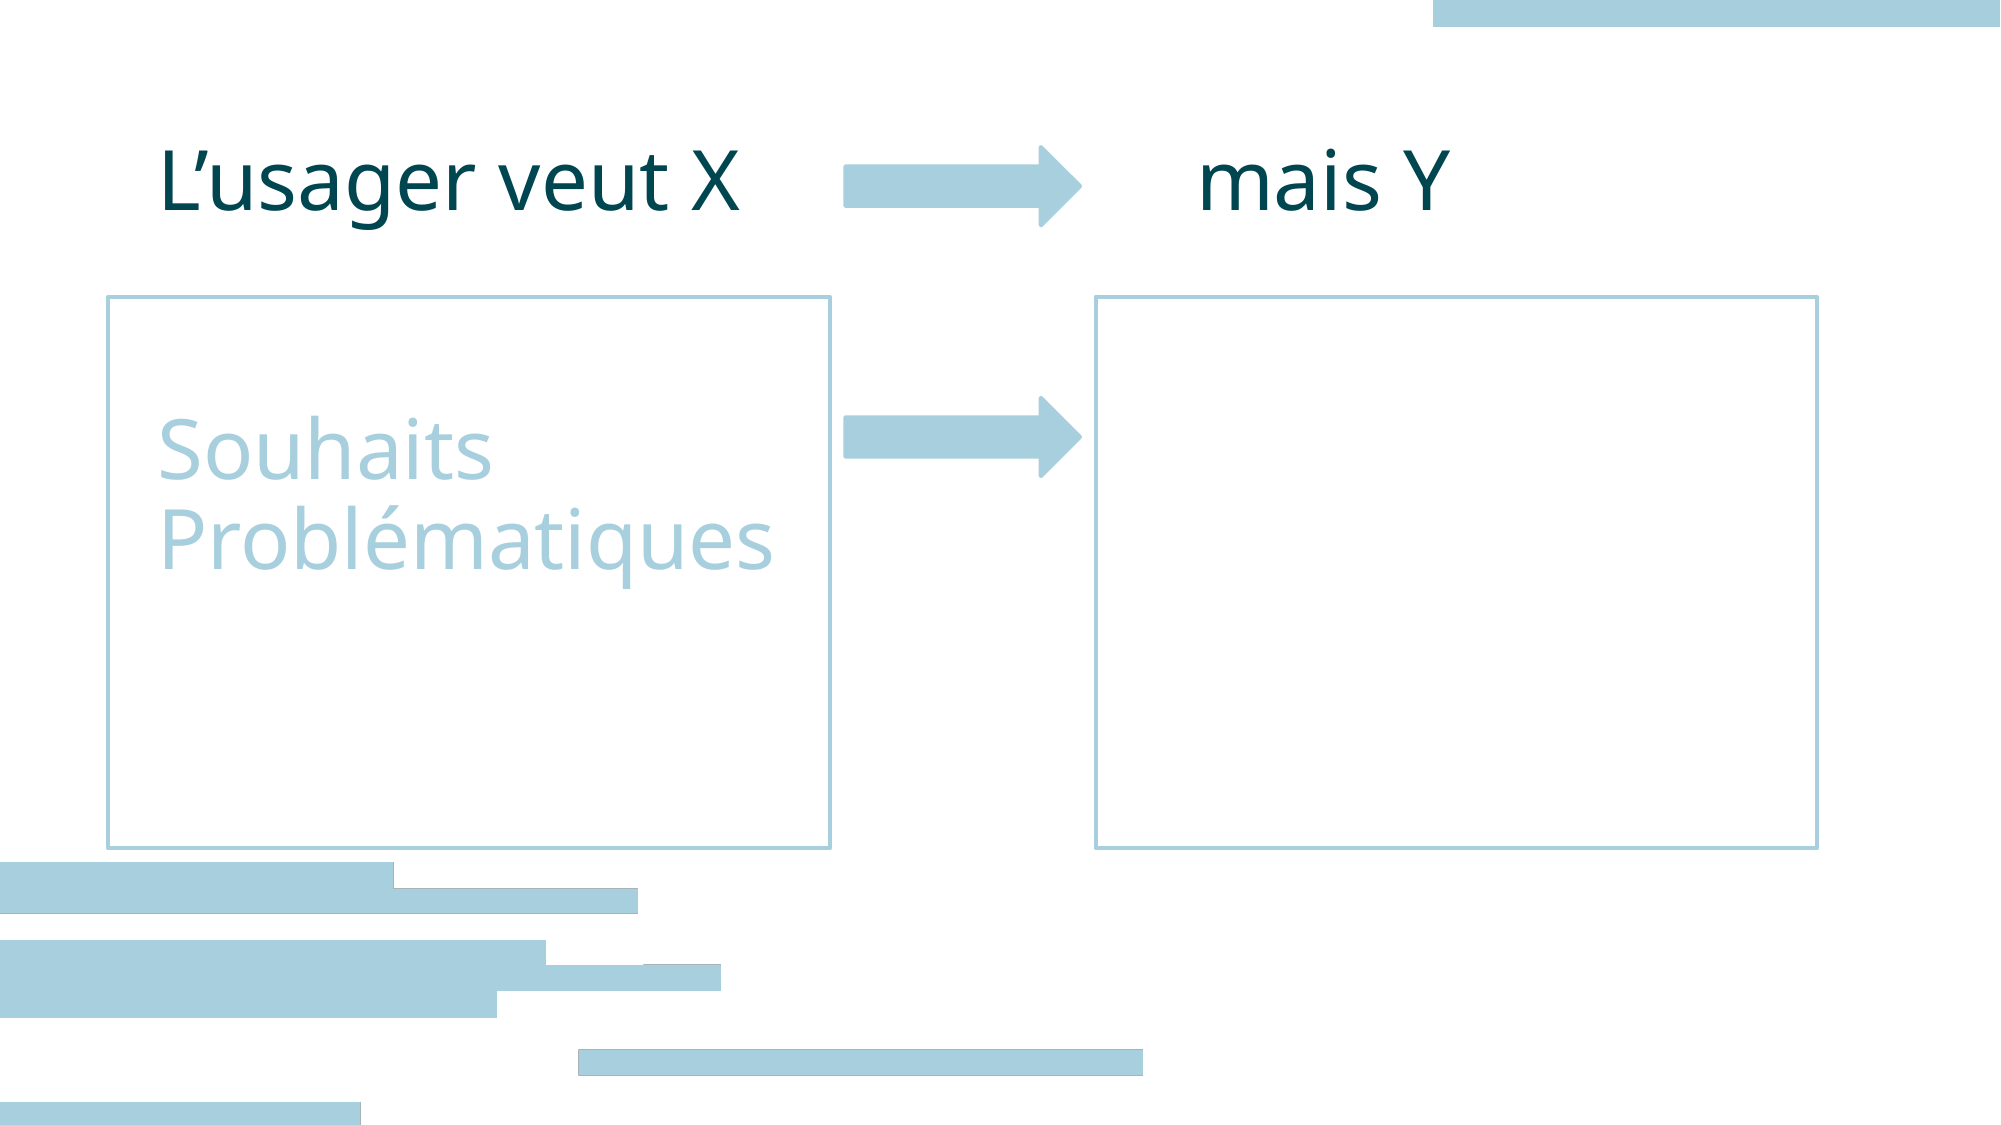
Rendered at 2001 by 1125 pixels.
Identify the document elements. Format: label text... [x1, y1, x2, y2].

text_box [1094, 704, 1819, 850]
text_box [843, 395, 1083, 478]
picture [1433, 0, 2000, 27]
text_box [106, 295, 832, 850]
text_box [843, 145, 1083, 228]
title L’usager veut X mais Y Souhaits Problématiques [142, 130, 1869, 704]
picture [0, 862, 1143, 1125]
